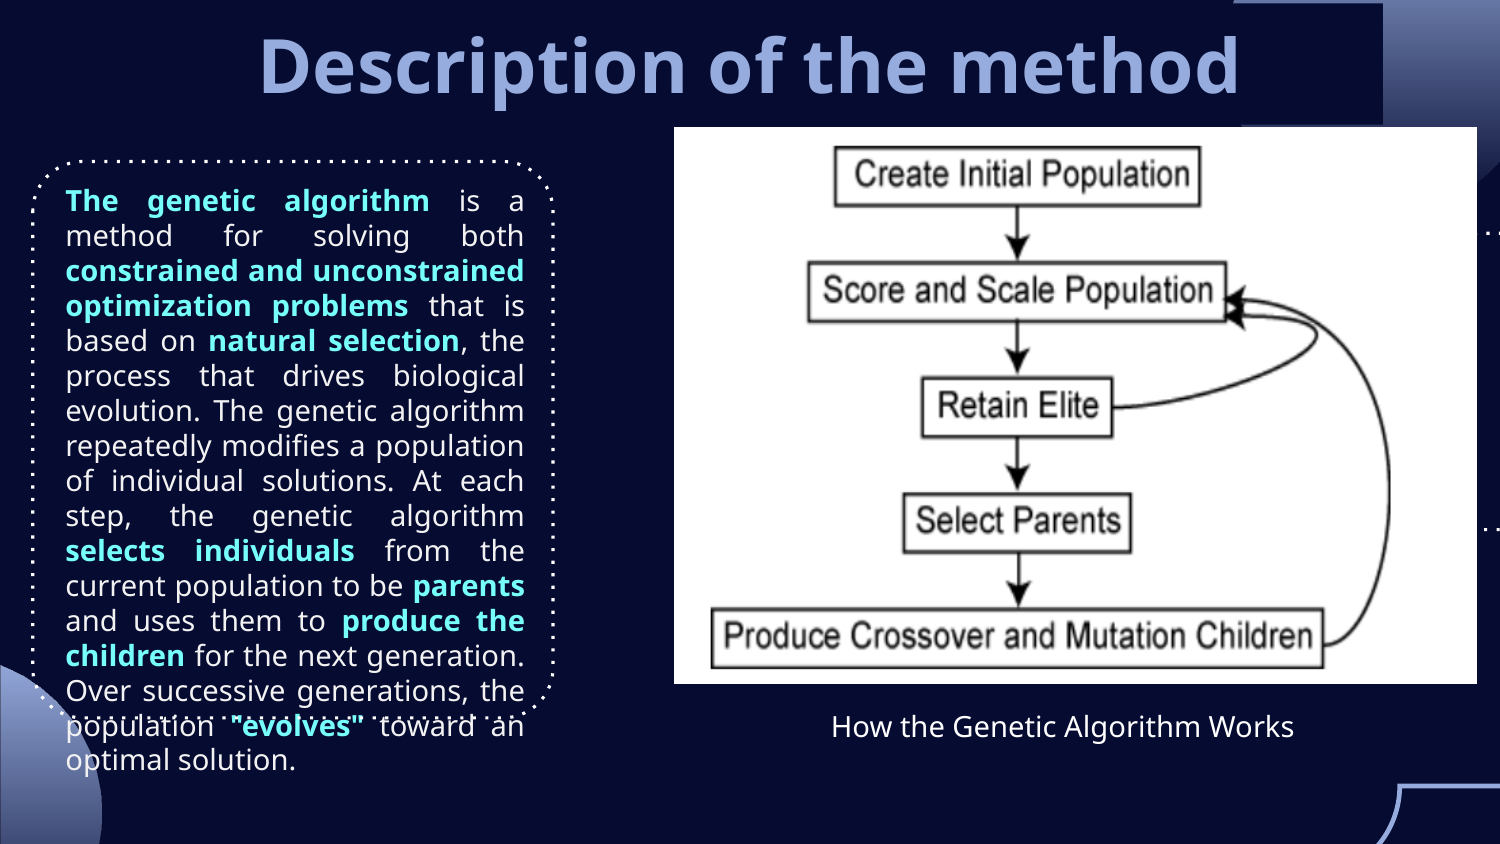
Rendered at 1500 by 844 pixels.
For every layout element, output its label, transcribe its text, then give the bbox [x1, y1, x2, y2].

picture [674, 126, 1477, 684]
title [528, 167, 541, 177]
text_box [32, 161, 554, 718]
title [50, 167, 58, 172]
text_box Description of the method [116, 3, 1383, 125]
text_box How the Genetic Algorithm Works [808, 700, 1500, 756]
